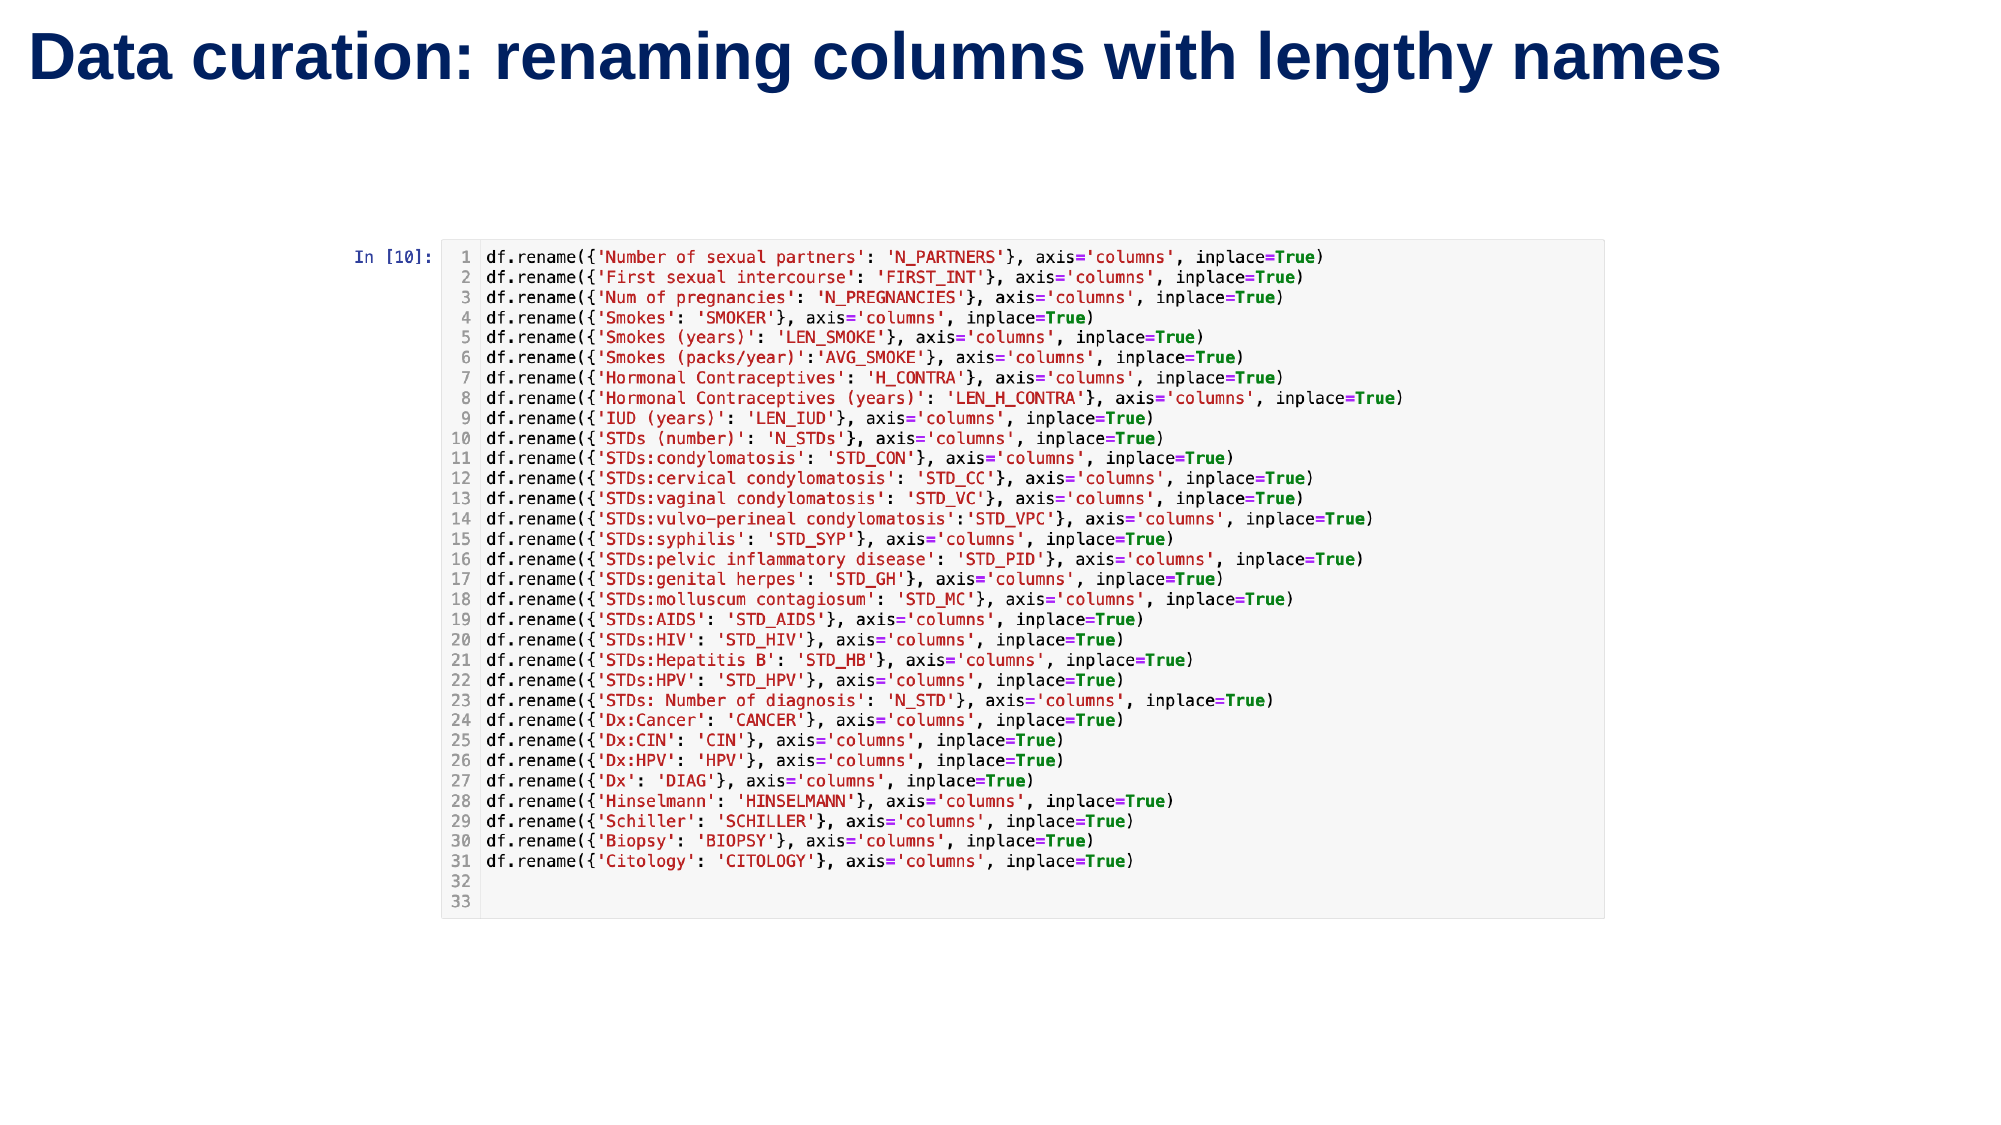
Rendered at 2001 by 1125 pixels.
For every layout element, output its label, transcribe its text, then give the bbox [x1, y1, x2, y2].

picture [340, 227, 1616, 925]
text_box Data curation: renaming columns with lengthy names [13, 14, 1944, 233]
